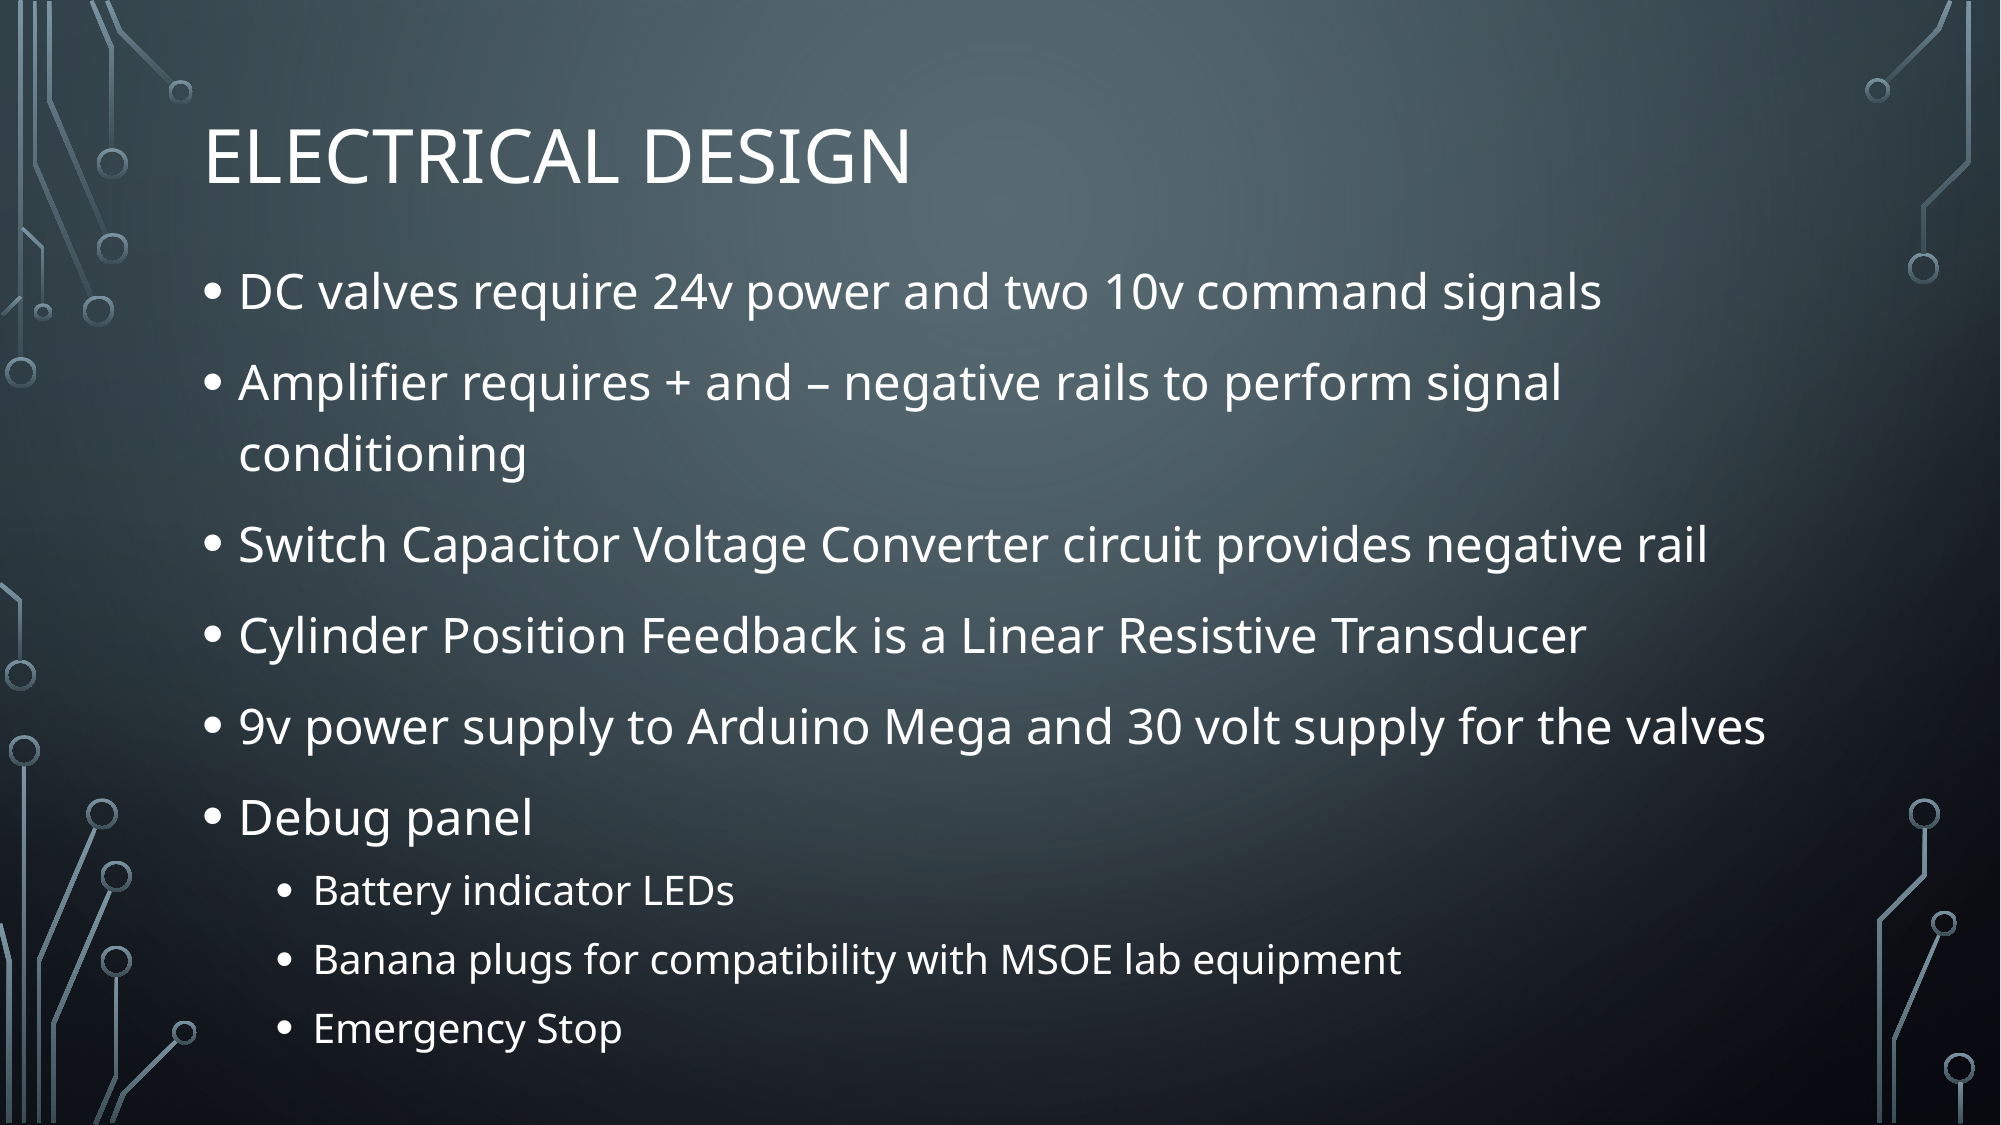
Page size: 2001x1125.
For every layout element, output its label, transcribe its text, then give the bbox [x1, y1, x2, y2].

title Electrical design [187, 37, 1813, 241]
list DC valves require 24v power and two 10v command signals Amplifier requires + and – negative rails to perform signal conditioning Switch Capacitor Voltage Converter circuit provides negative rail Cylinder Position Feedback is a Linear Resistive Transducer 9v power supply to Arduino Mega and 30 volt supply for the valves Debug panel Battery indicator LEDs Banana plugs for compatibility with MSOE lab equipment Emergency Stop [187, 241, 1813, 1070]
